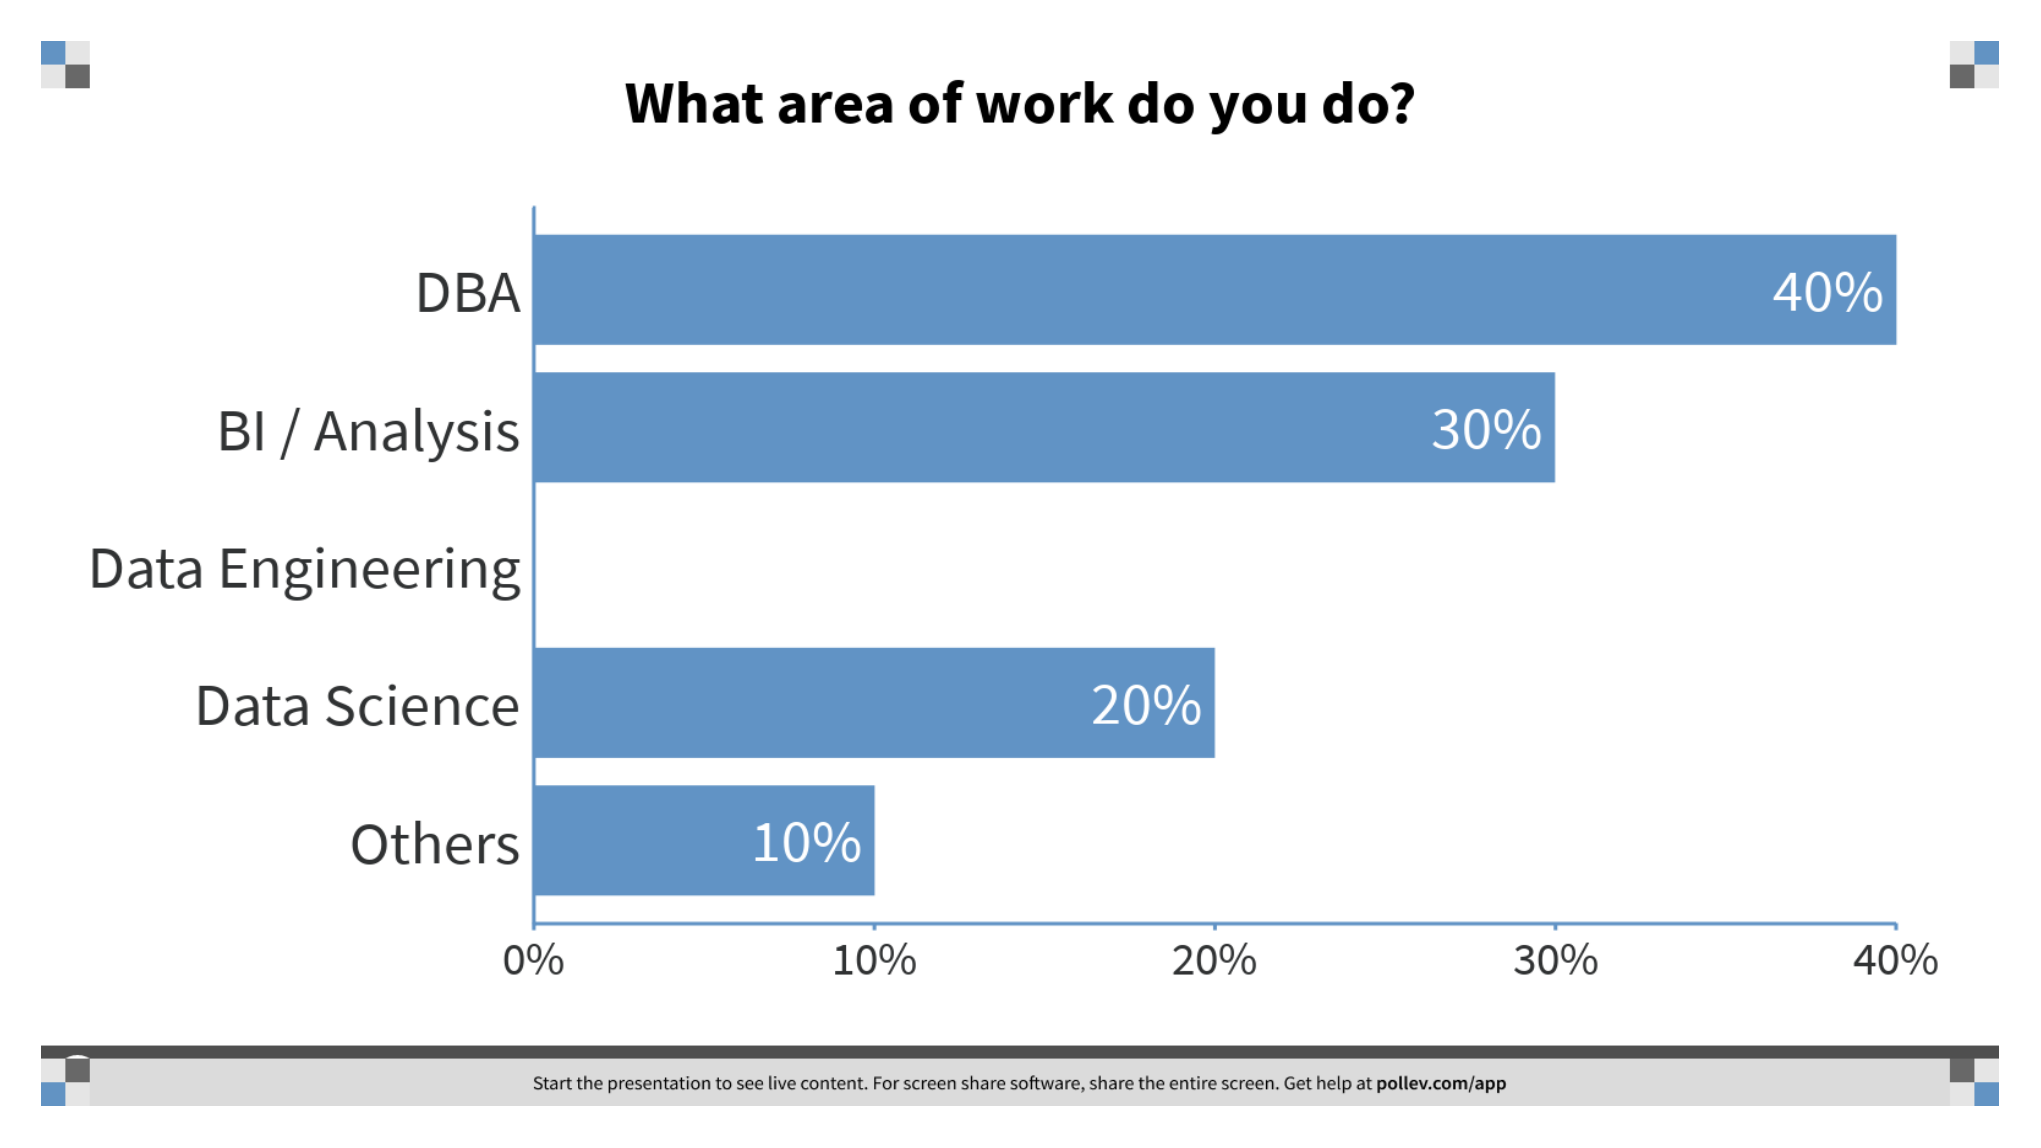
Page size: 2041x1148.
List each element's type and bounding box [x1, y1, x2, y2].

picture [41, 41, 1999, 1106]
